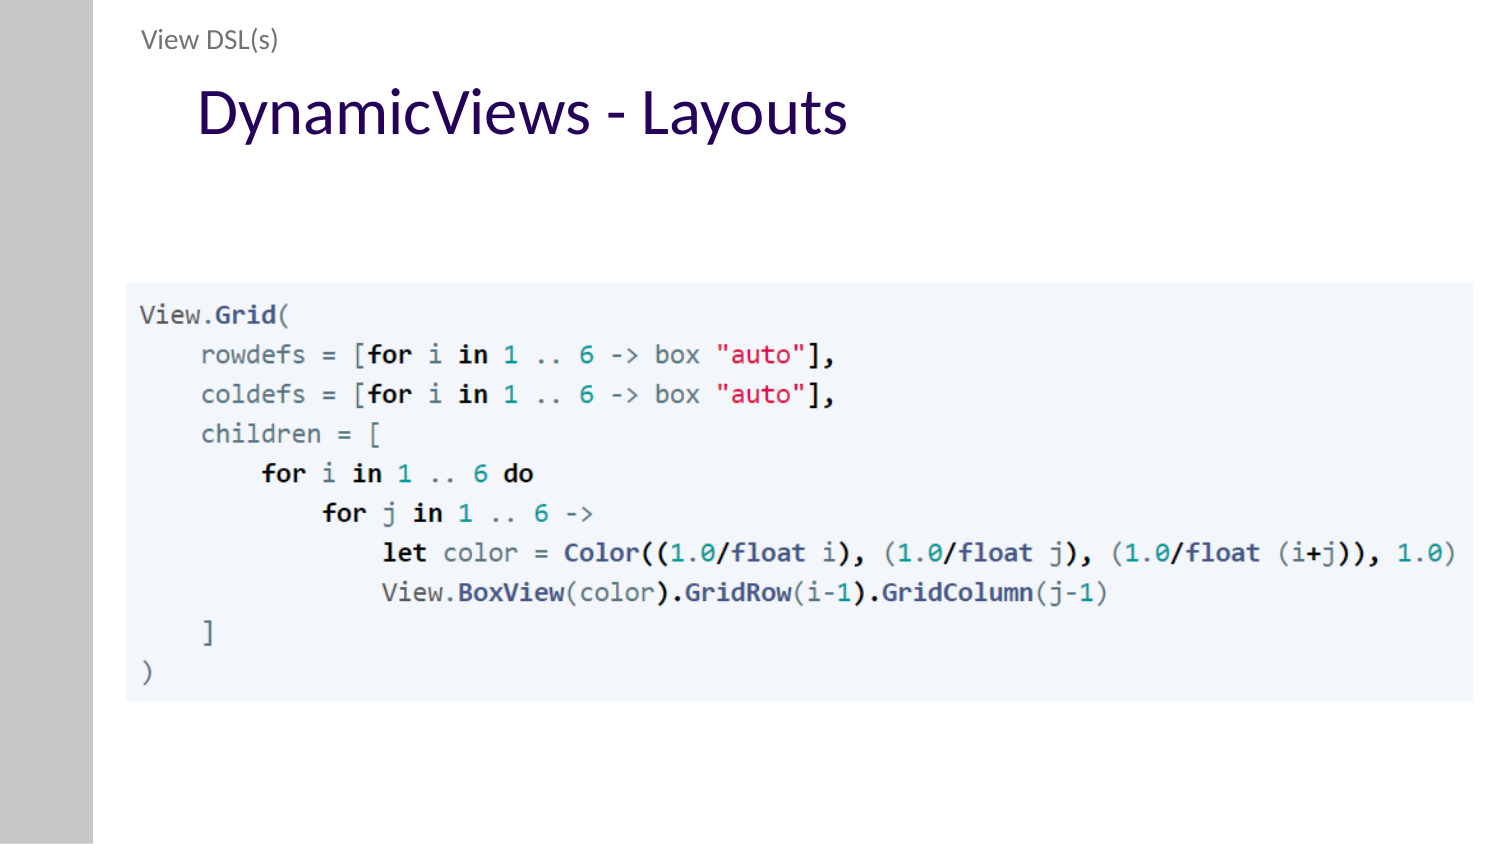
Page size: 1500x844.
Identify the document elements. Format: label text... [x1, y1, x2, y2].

title DynamicViews - Layouts [197, 80, 1454, 189]
picture [126, 282, 1473, 701]
list View DSL(s) [141, 25, 692, 56]
